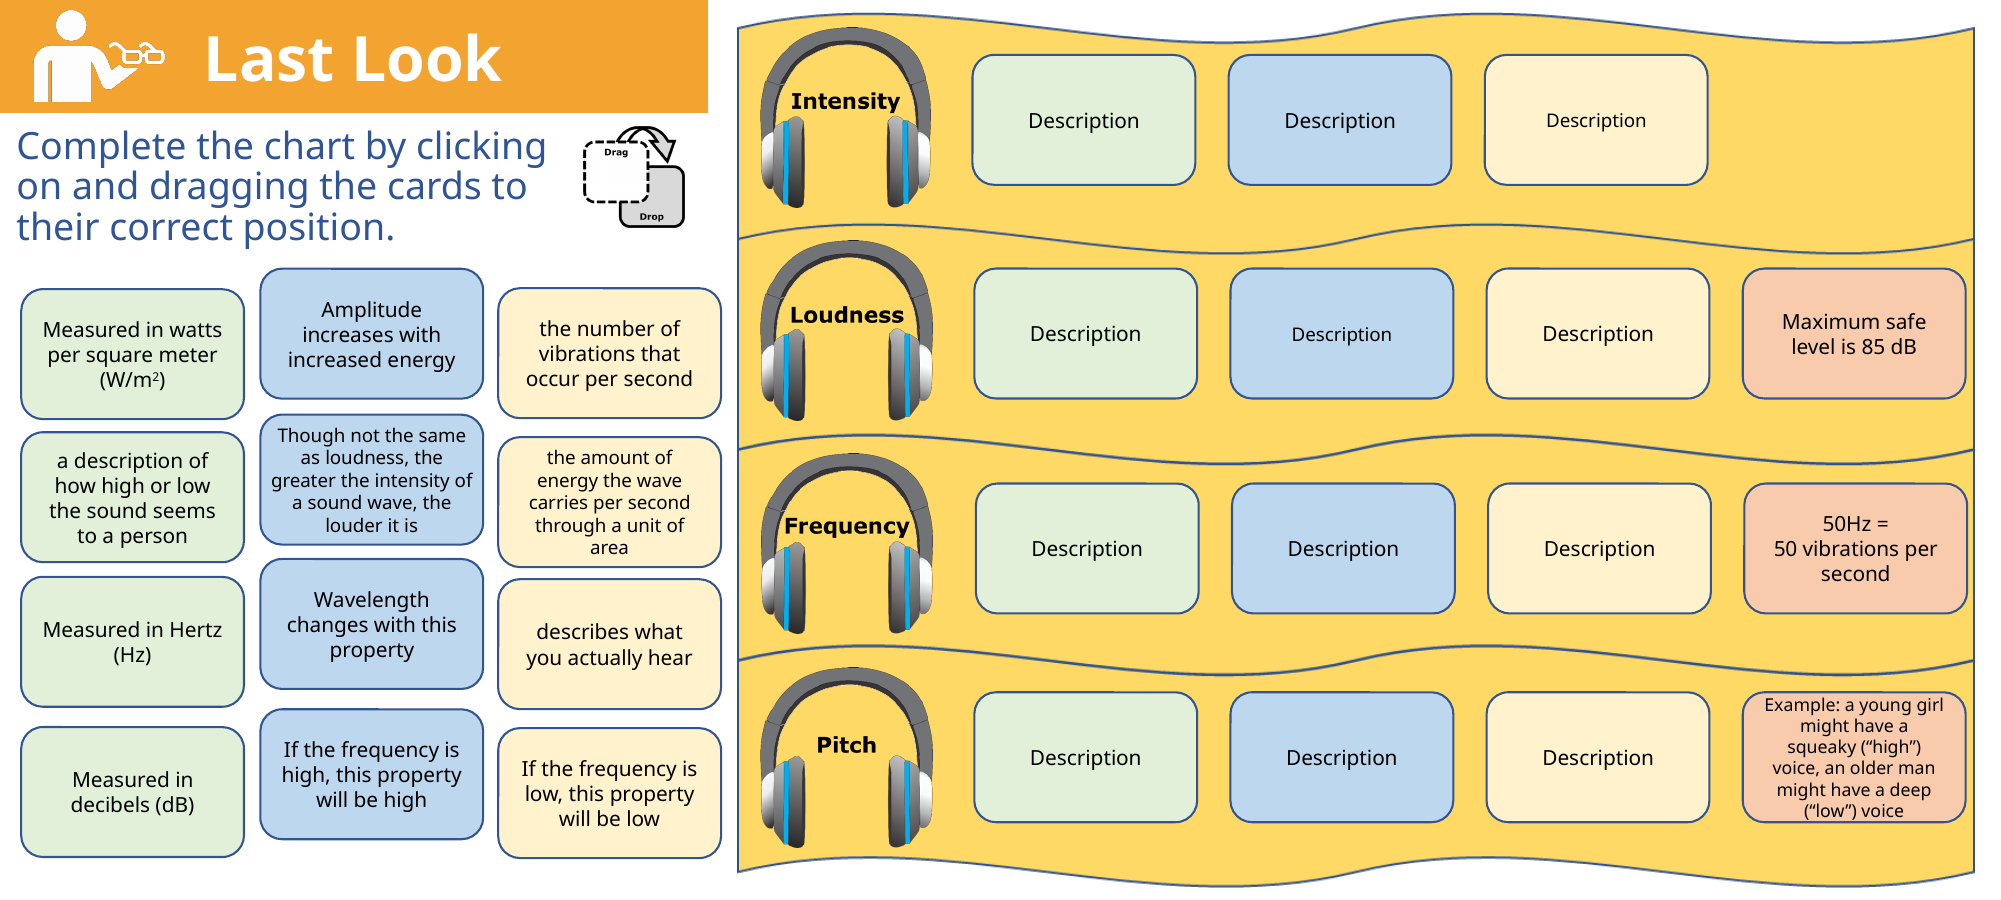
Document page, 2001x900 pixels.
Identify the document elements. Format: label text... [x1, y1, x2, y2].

text_box If the frequency is high, this property will be high [259, 708, 485, 841]
text_box describes what you actually hear [497, 578, 723, 711]
text_box Measured in decibels (dB) [20, 725, 246, 859]
picture [6, 10, 174, 102]
text_box Amplitude increases with increased energy [259, 267, 485, 400]
text_box the number of vibrations that occur per second [497, 287, 723, 420]
text_box the amount of energy the wave carries per second through a unit of area [497, 436, 723, 569]
text_box Wavelength changes with this property [259, 557, 485, 690]
text_box Though not the same as loudness, the greater the intensity of a sound wave, the louder it is [259, 413, 485, 546]
text_box Measured in Hertz (Hz) [20, 575, 246, 708]
text_box If the frequency is low, this property will be low [497, 727, 723, 860]
text_box Measured in watts per square meter (W/m2) [20, 288, 246, 421]
picture [583, 126, 685, 228]
text_box a description of how high or low the sound seems to a person [20, 431, 246, 564]
picture [734, 12, 1975, 888]
